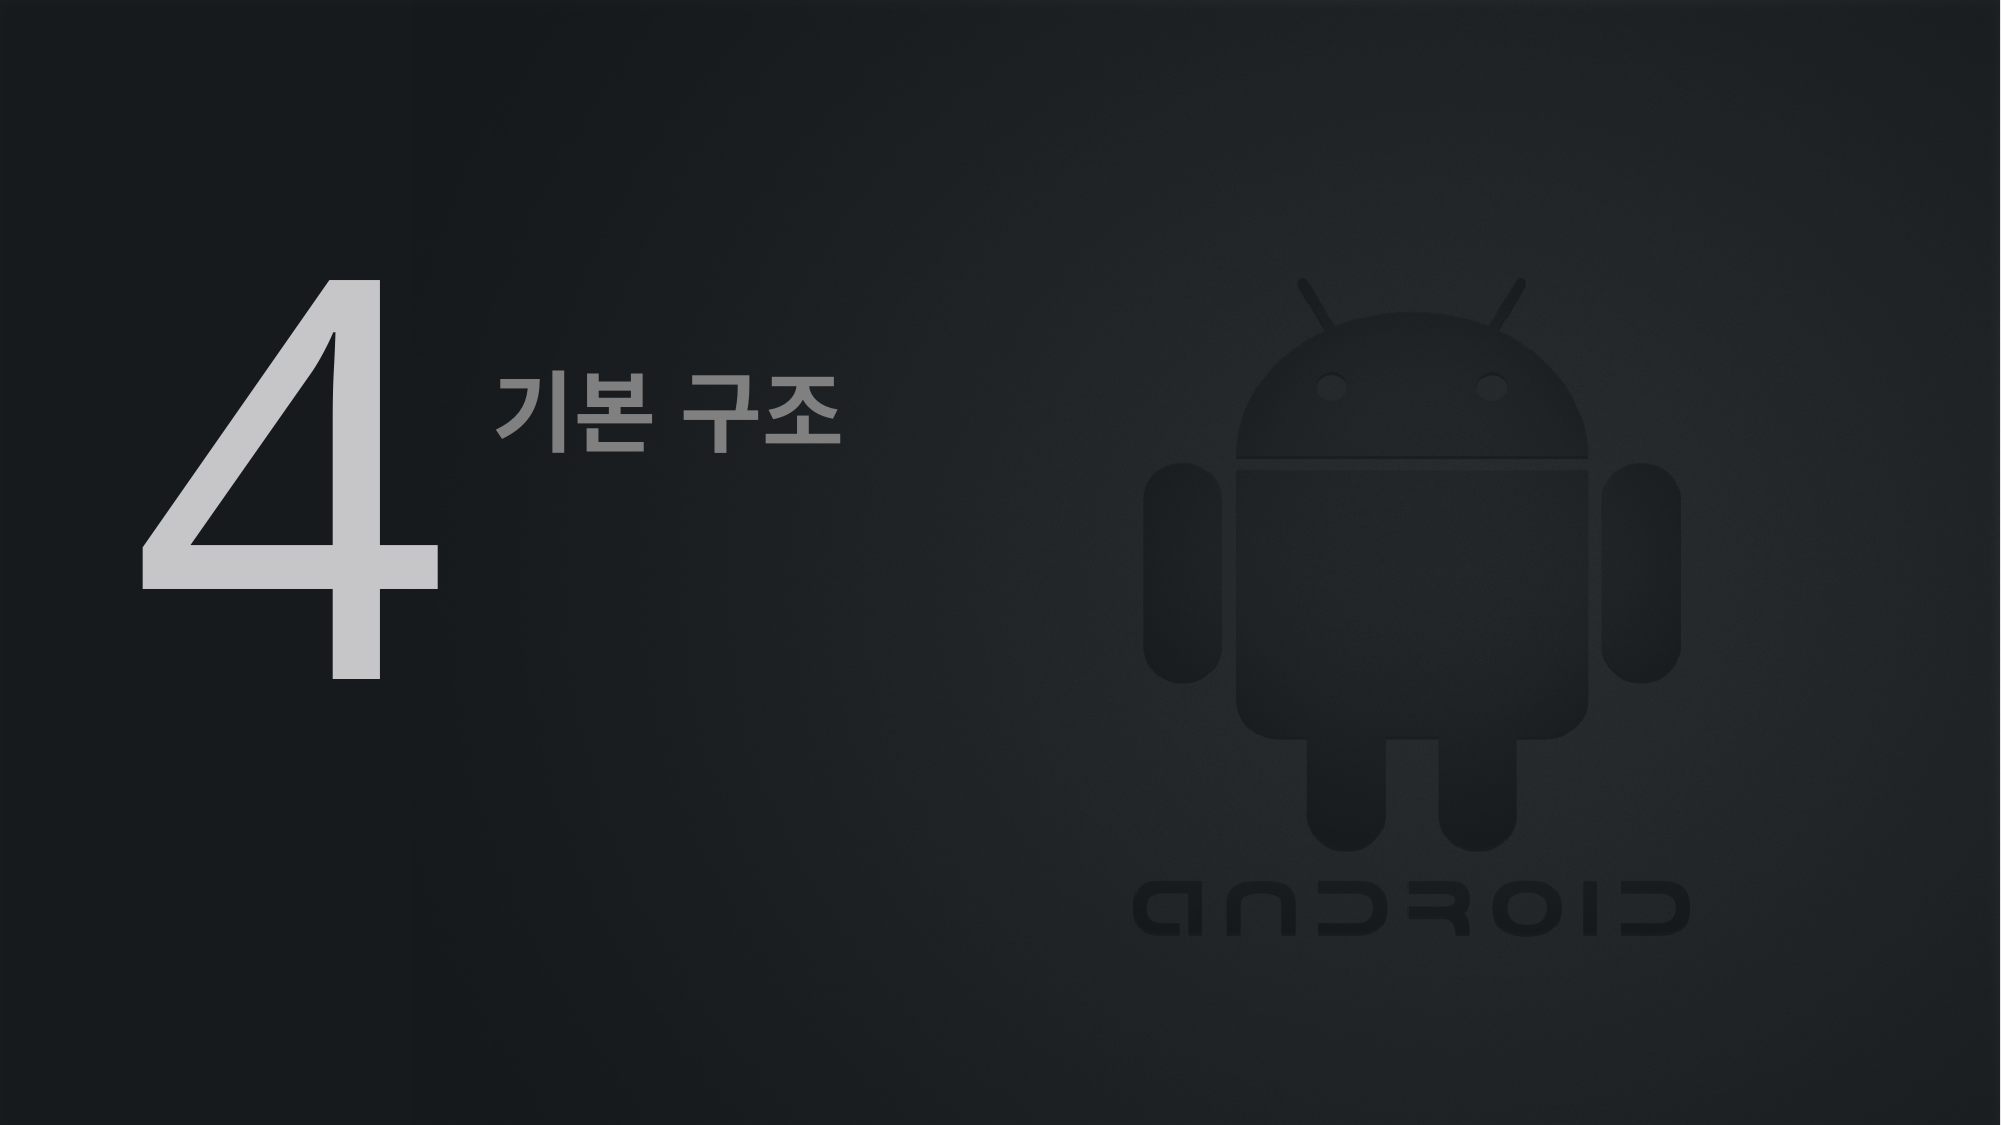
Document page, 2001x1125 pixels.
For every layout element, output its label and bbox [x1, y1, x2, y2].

text_box [131, 245, 872, 800]
text_box [0, 0, 2000, 1125]
